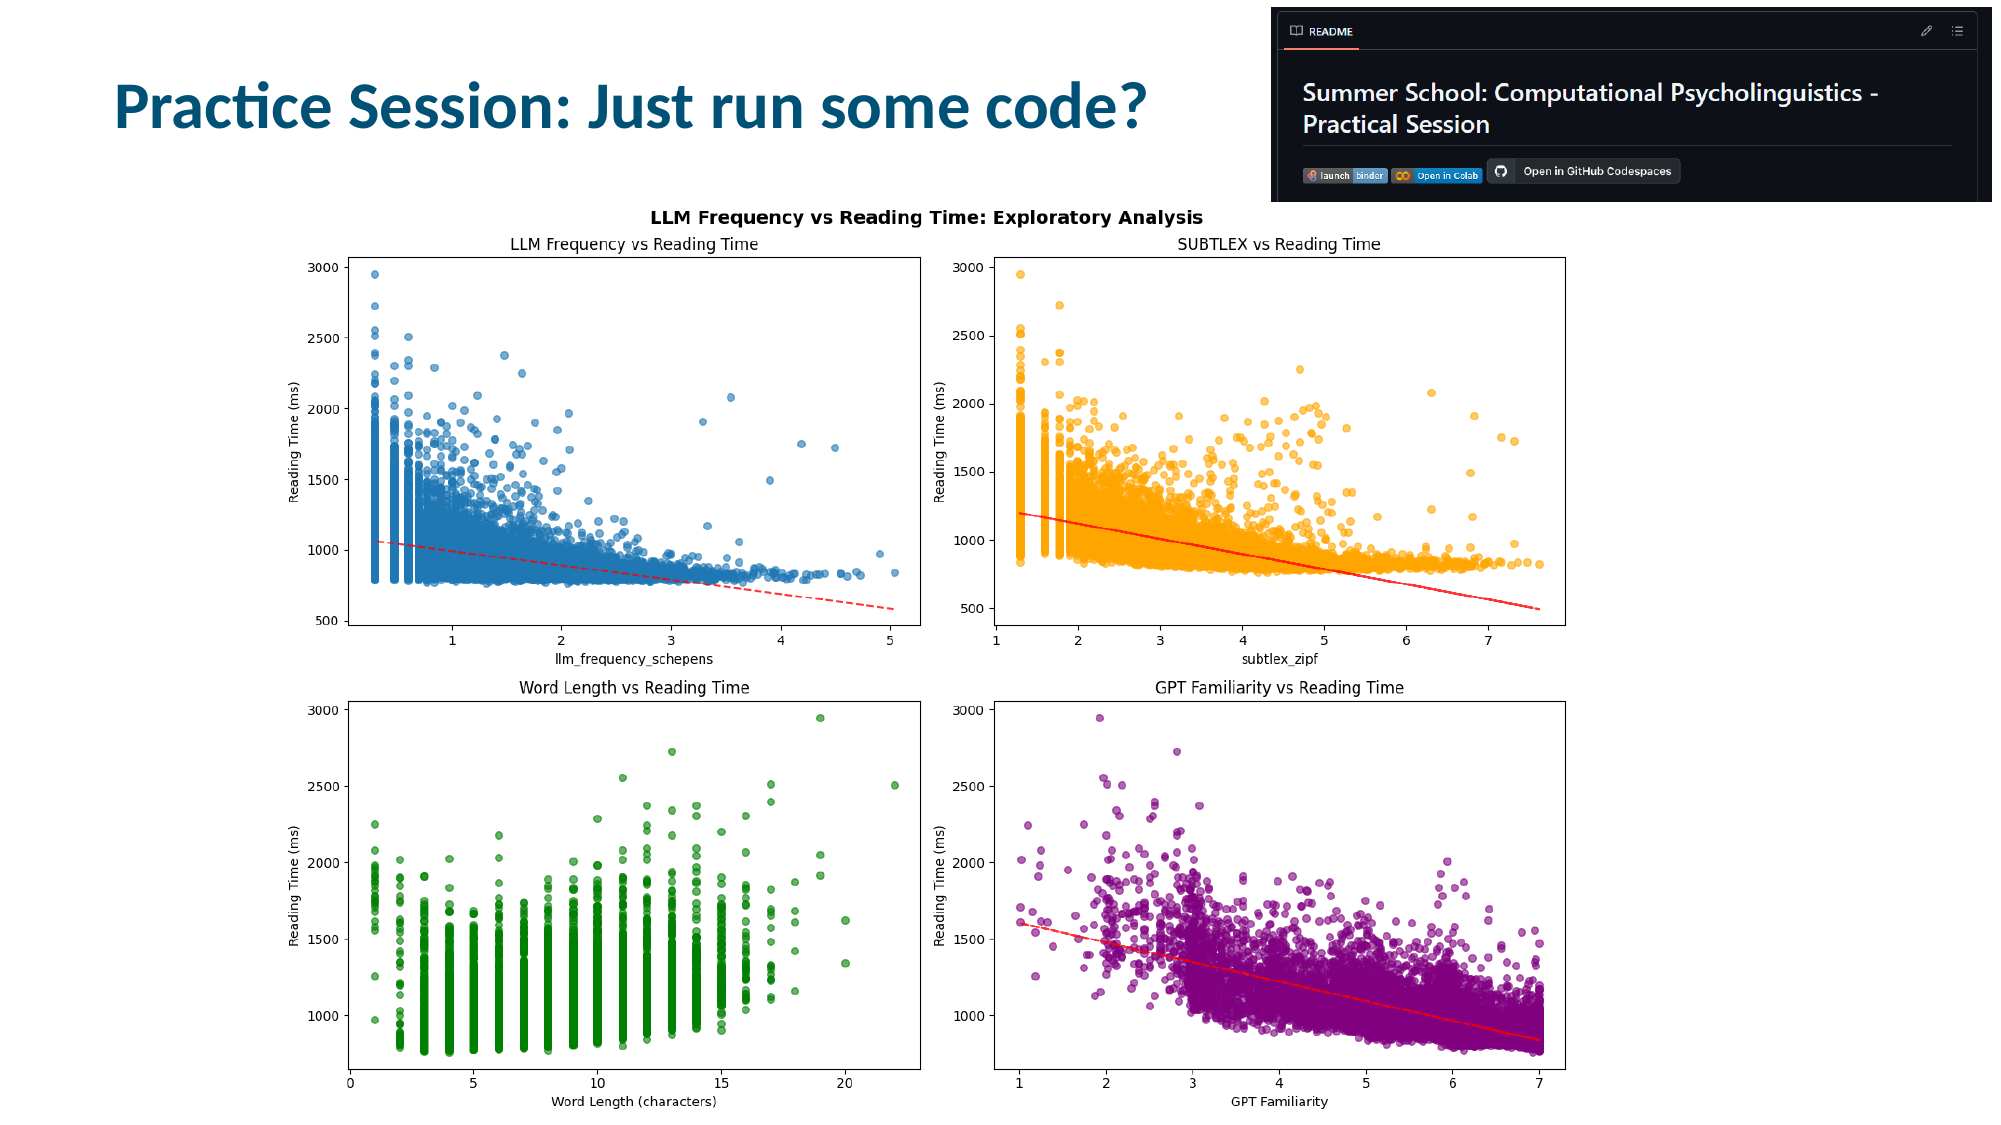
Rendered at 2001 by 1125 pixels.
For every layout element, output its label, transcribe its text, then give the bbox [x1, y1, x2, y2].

title Practice Session: Just run some code? [99, 54, 1266, 185]
picture [279, 6, 1993, 1118]
